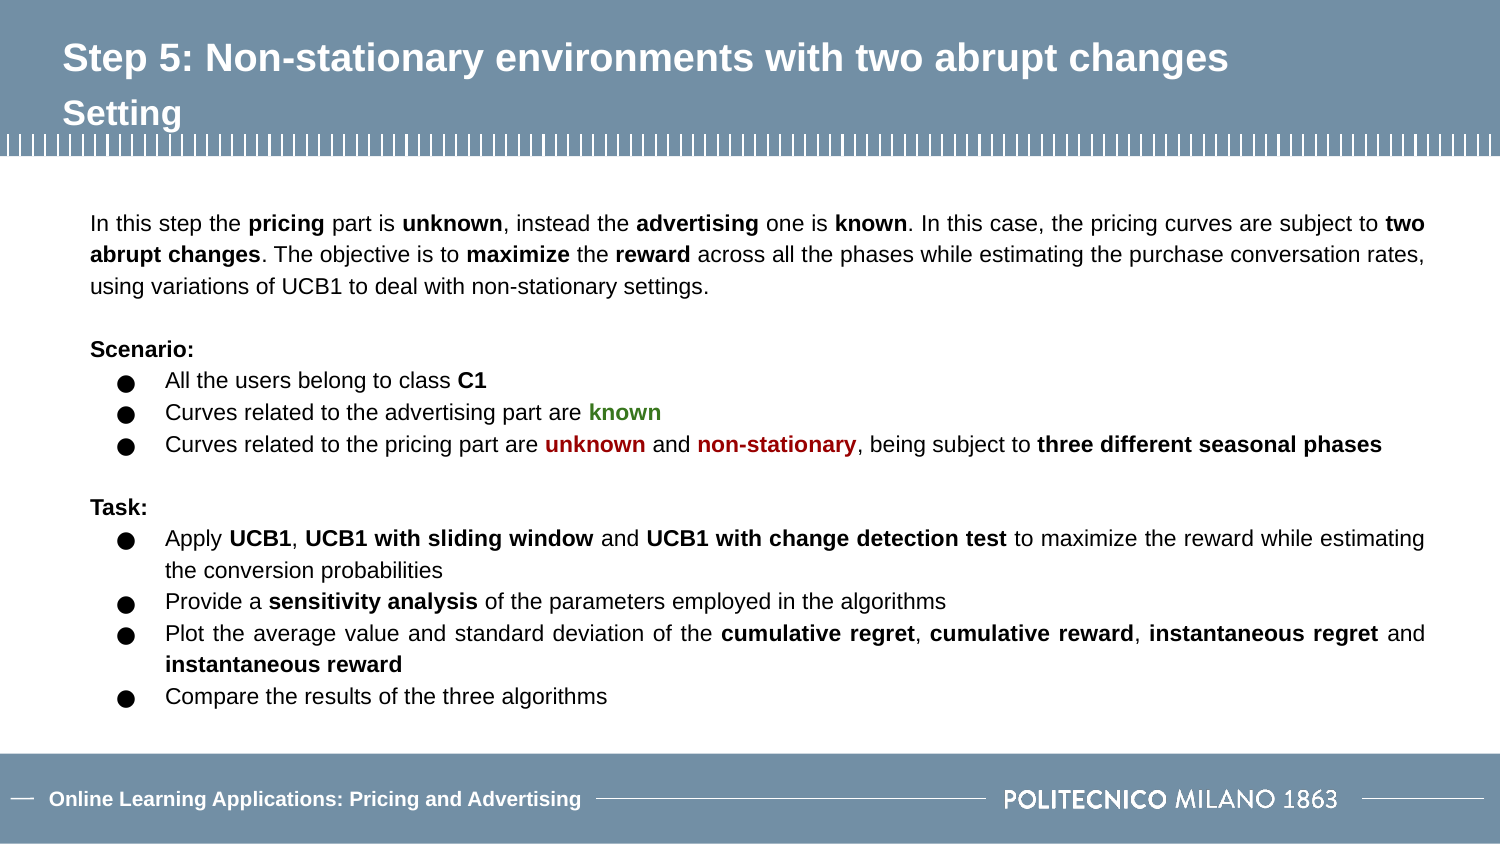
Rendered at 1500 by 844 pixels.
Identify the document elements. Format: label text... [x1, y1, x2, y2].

title Step 5: Non-stationary environments with two abrupt changes Setting [47, 17, 1455, 121]
picture [999, 780, 1342, 817]
list In this step the pricing part is unknown, instead the advertising one is known. In this case, the pricing curves are subject to two abrupt changes. The objective is to maximize the reward across all the phases while estimating the purchase conversation rates, using variations of UCB1 to deal with non-stationary settings. Scenario: All the users belong to class C1 Curves related to the advertising part are known Curves related to the pricing part are unknown and non-stationary, being subject to three different seasonal phases Task: Apply UCB1, UCB1 with sliding window and UCB1 with change detection test to maximize the reward while estimating the conversion probabilities Provide a sensitivity analysis of the parameters employed in the algorithms Plot the average value and standard deviation of the cumulative regret, cumulative reward, instantaneous regret and instantaneous reward Compare the results of the three algorithms [75, 196, 1441, 754]
